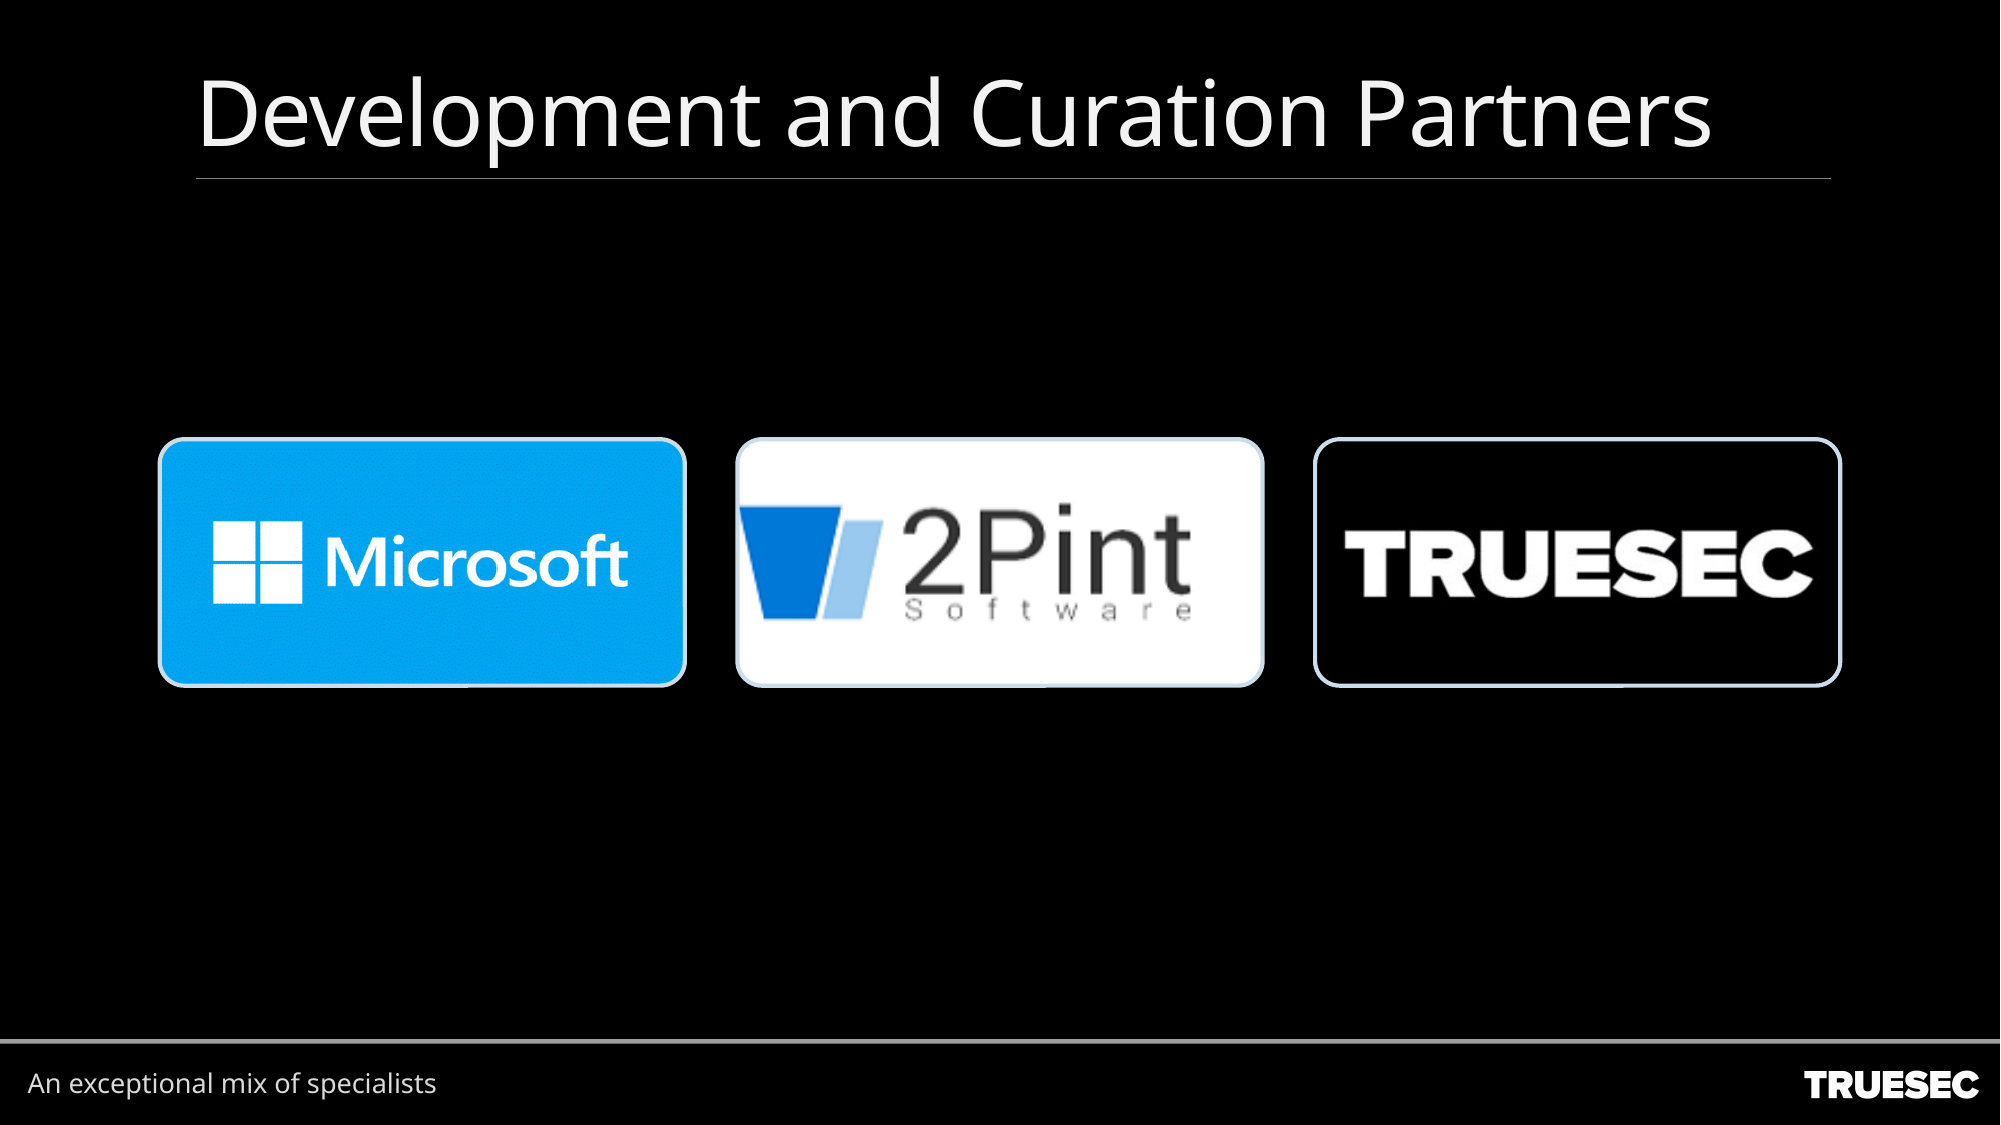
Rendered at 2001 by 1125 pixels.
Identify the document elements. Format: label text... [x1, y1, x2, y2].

text_box [157, 437, 687, 688]
title Development and Curation Partners [180, 47, 1830, 173]
text_box [1313, 437, 1843, 688]
picture [1804, 1067, 1979, 1101]
text_box [735, 437, 1265, 688]
